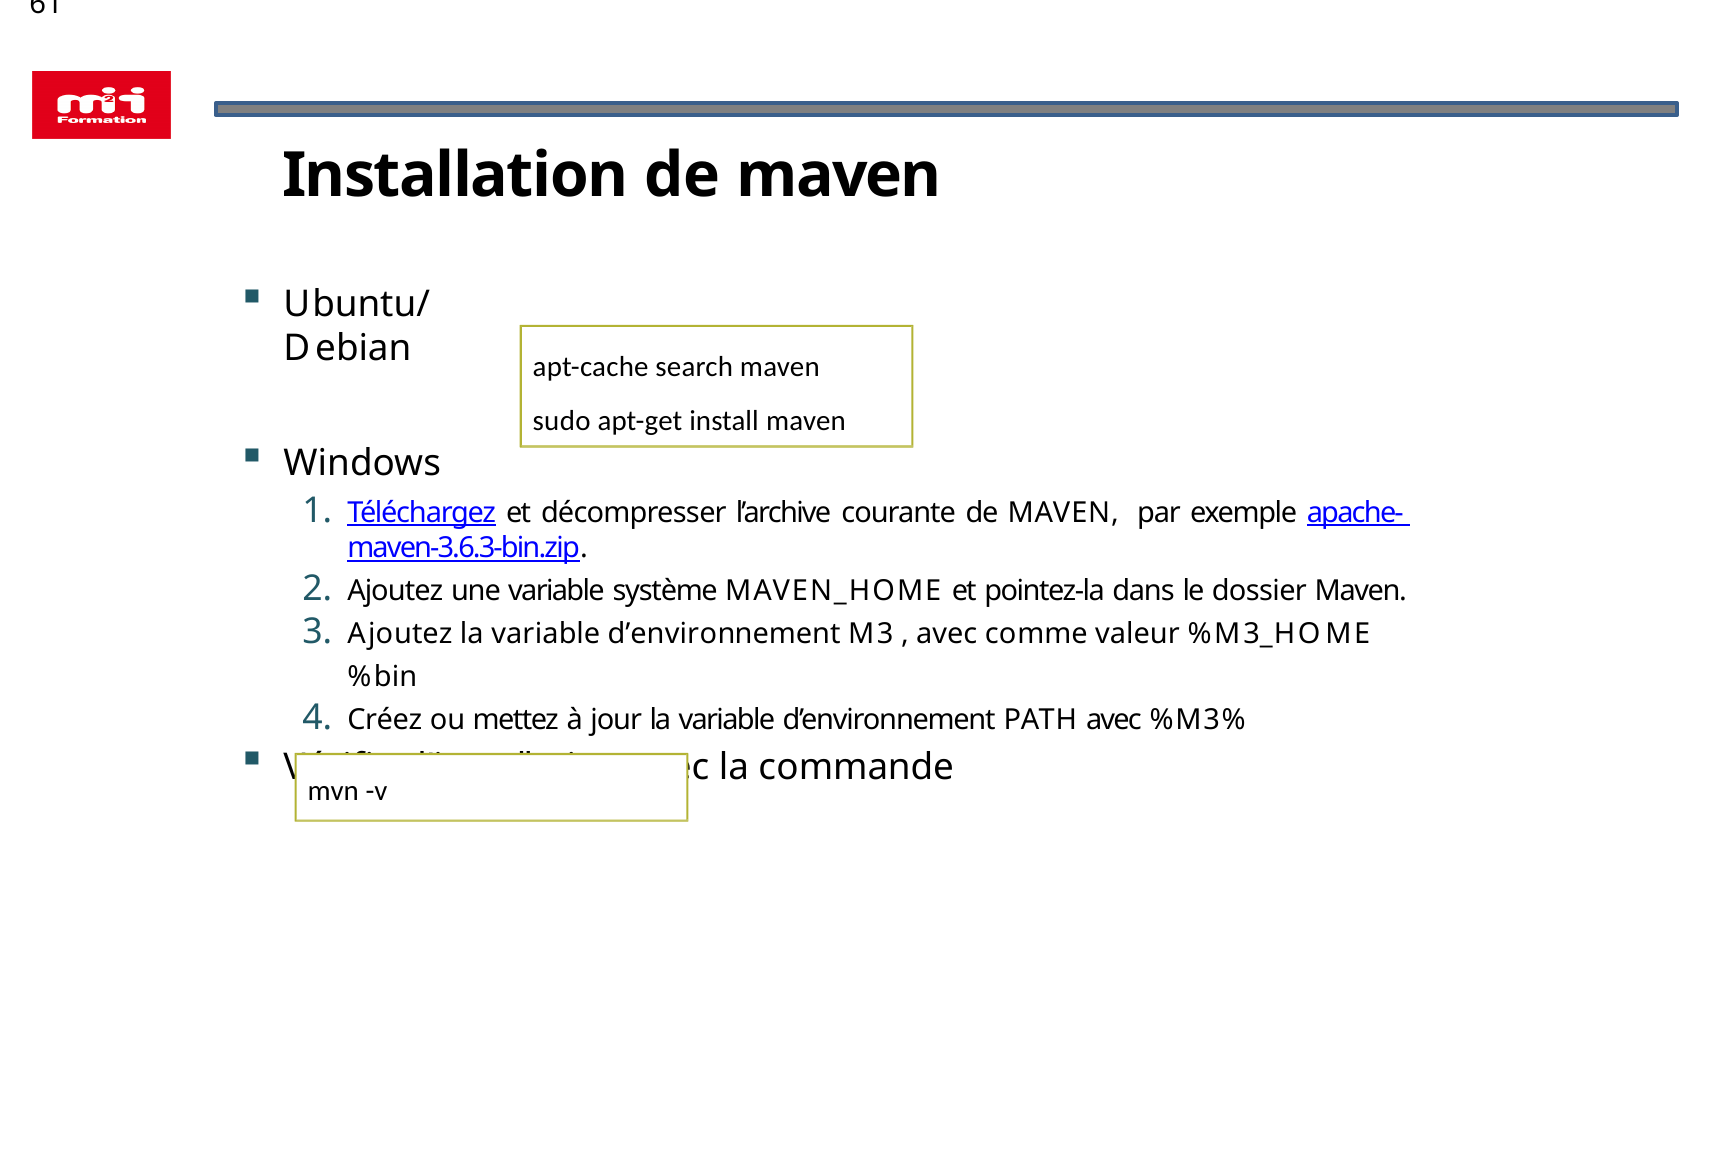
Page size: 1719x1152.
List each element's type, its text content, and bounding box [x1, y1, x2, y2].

title Installation de maven [201, 131, 942, 326]
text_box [519, 324, 914, 448]
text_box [294, 752, 689, 822]
text_box Windows Téléchargez et décompresser l’archive courante de MAVEN, par exemple apache- maven-3.6.3-bin.zip. Ajoutez une variable système MAVEN_HOME et pointez-la dans le dossier Maven. Ajoutez la variable d’environnement M3 , avec comme valeur %M3_HOME%bin Créez ou mettez à jour la variable d’environnement PATH avec %M3% Vérifier l’installation avec la commande [239, 437, 1428, 787]
picture [32, 71, 171, 139]
text_box Ubuntu/Debian [239, 277, 515, 368]
